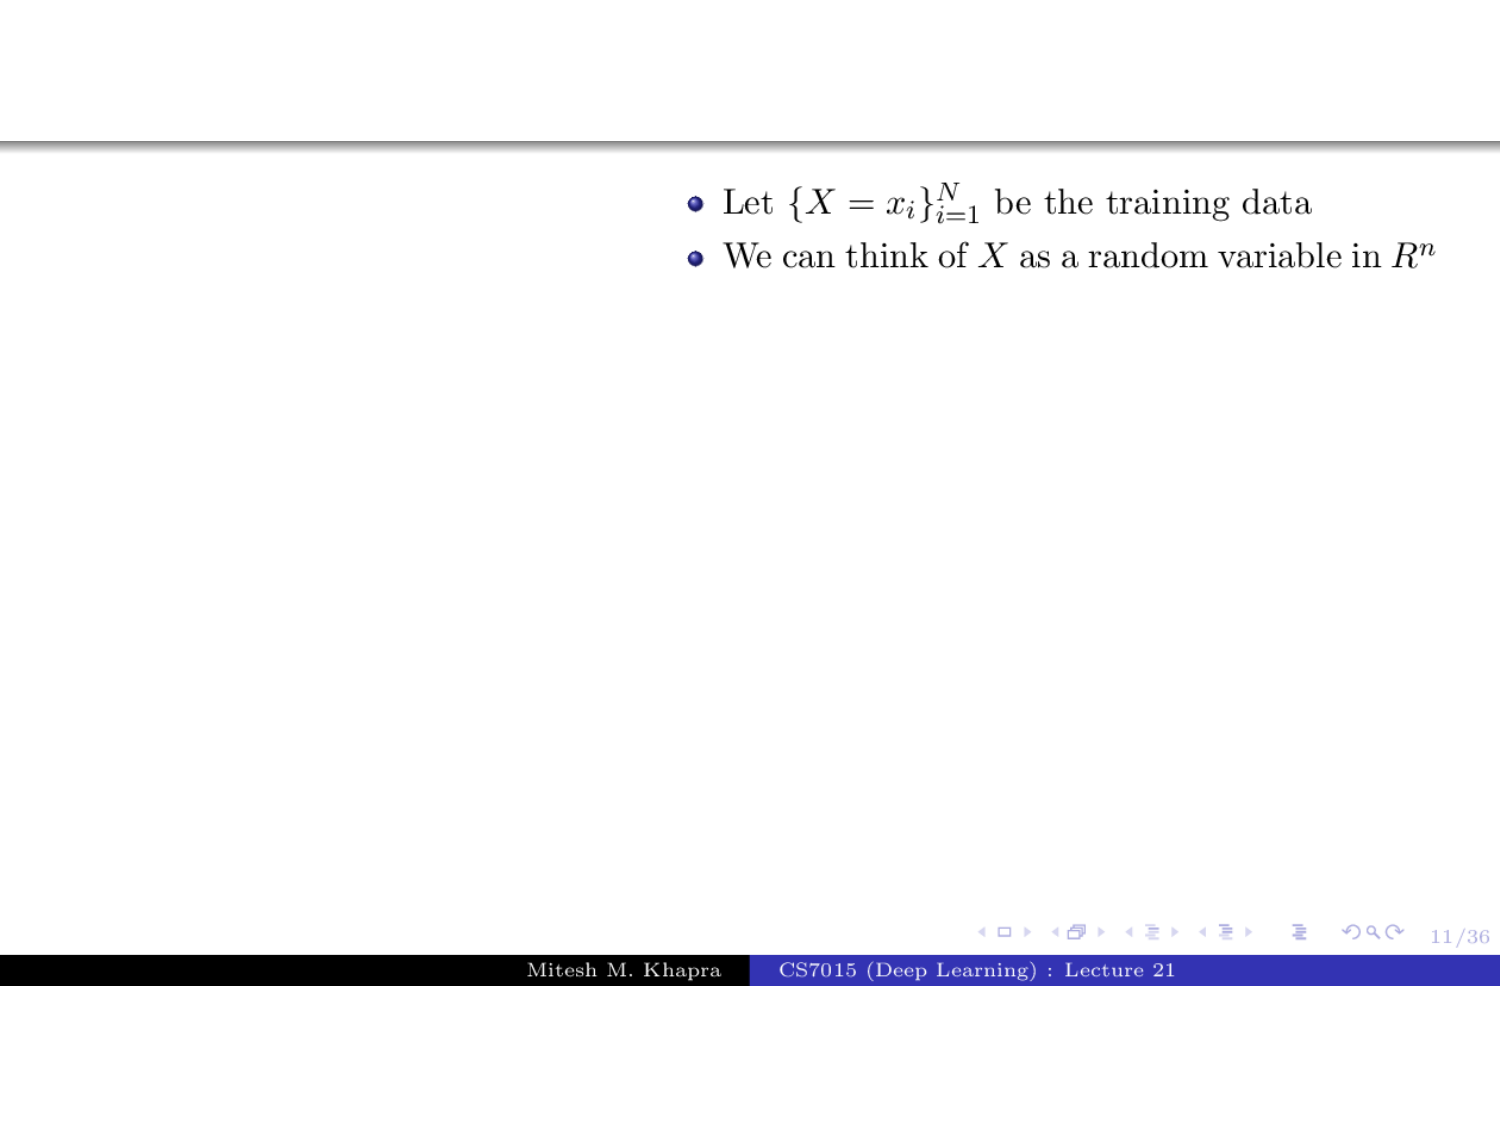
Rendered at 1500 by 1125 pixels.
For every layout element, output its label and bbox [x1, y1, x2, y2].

picture [0, 141, 1500, 986]
